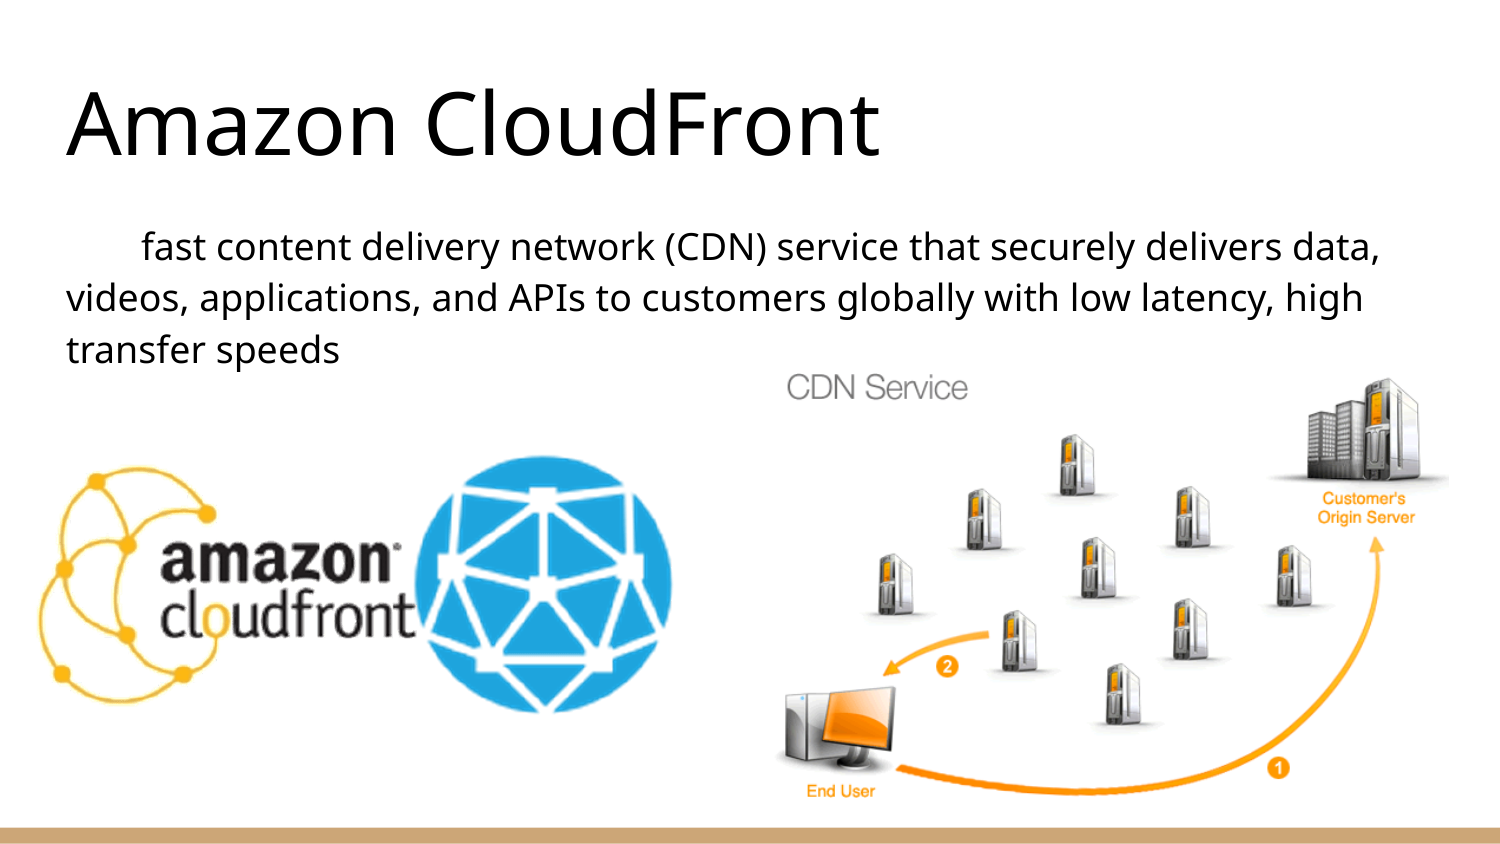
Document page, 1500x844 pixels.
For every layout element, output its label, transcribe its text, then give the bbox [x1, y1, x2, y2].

picture [25, 428, 701, 742]
title Amazon CloudFront [51, 51, 1449, 189]
list fast content delivery network (CDN) service that securely delivers data, videos, applications, and APIs to customers globally with low latency, high transfer speeds [51, 200, 1449, 752]
picture [730, 373, 1450, 798]
